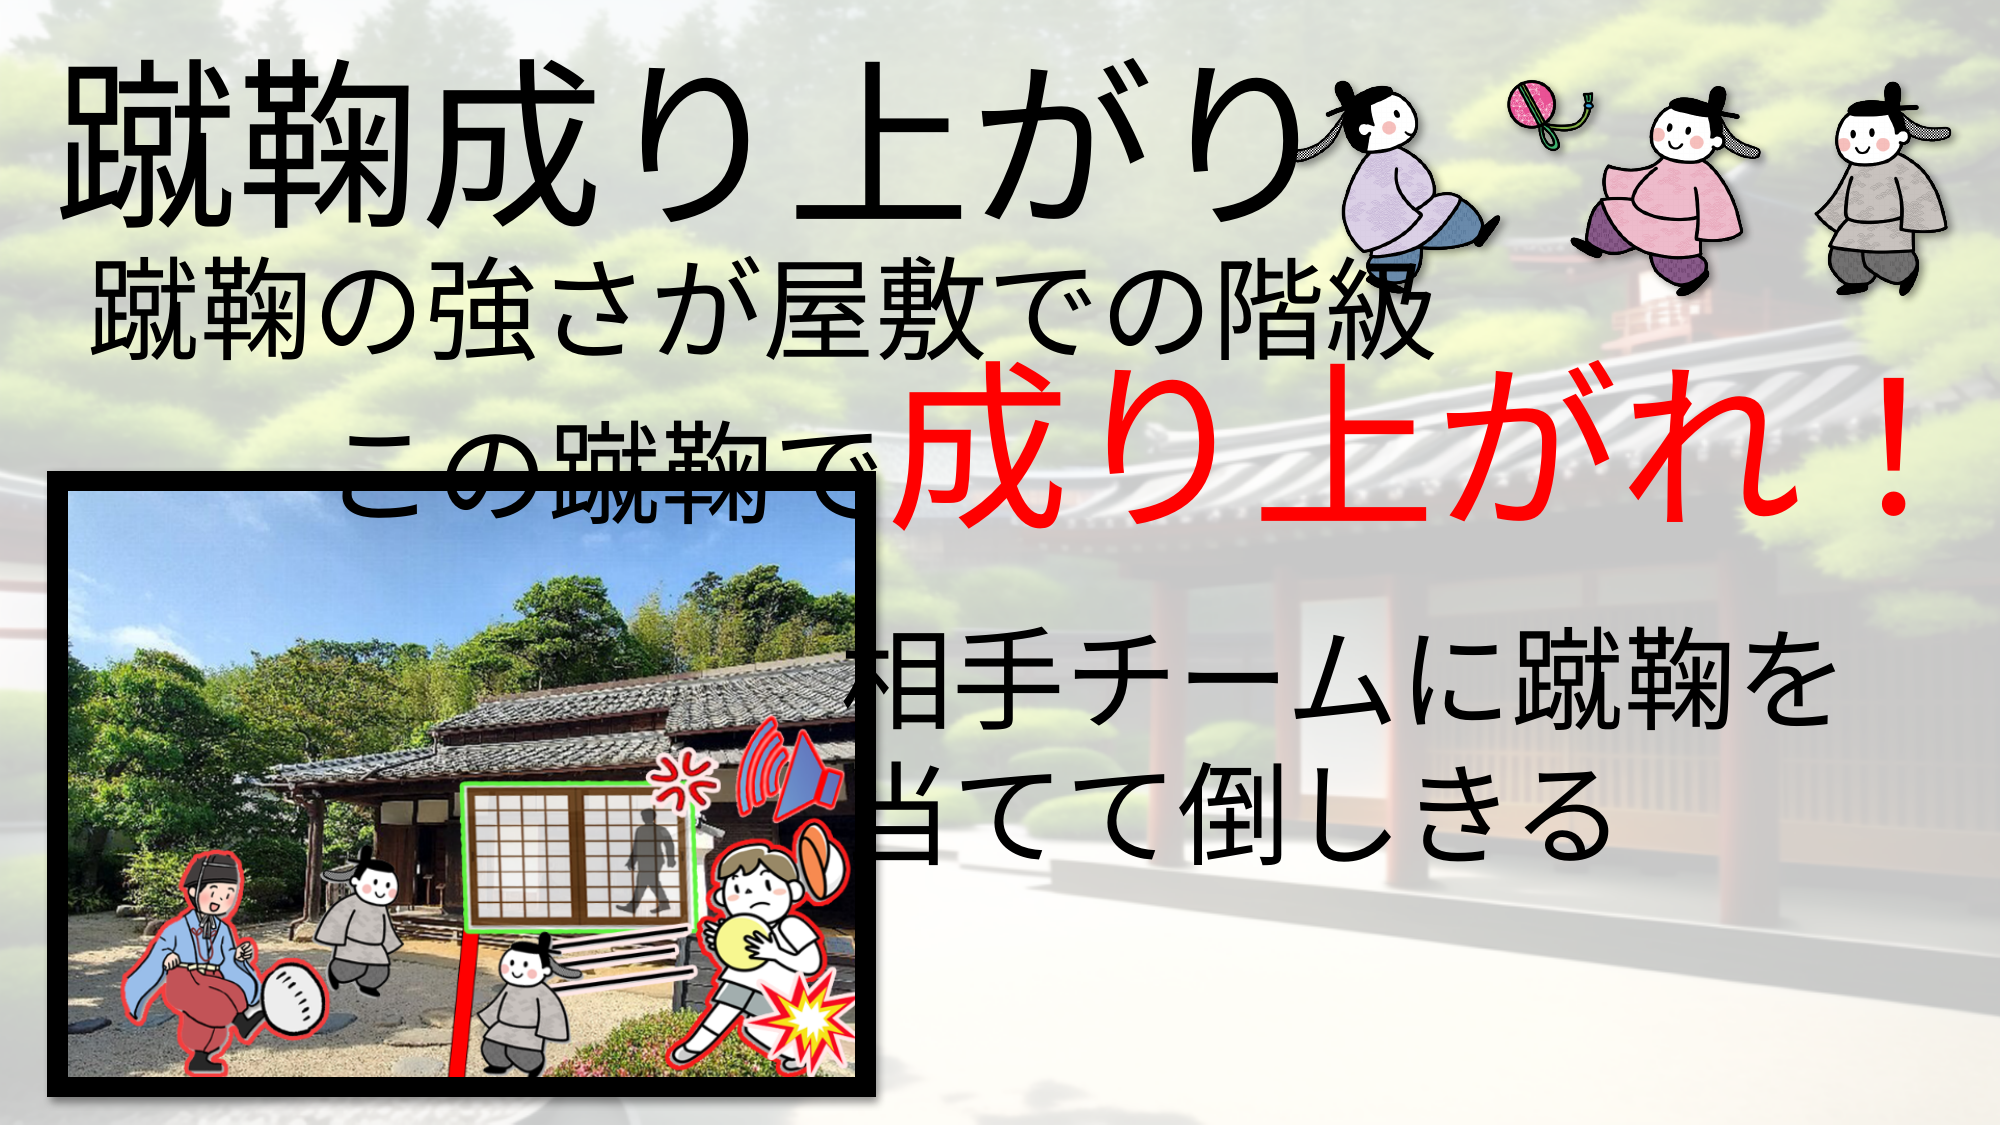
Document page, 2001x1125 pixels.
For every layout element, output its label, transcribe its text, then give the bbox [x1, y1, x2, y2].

text_box この蹴鞠で成り上がれ！ [309, 302, 2000, 560]
text_box 相手チームに蹴鞠を 当てて倒しきる [856, 601, 1929, 887]
text_box 蹴鞠の強さが屋敷での階級 [72, 209, 1262, 382]
text_box 蹴鞠の強さが屋敷での階級 [1993, 209, 2000, 302]
picture [67, 490, 856, 1077]
text_box 蹴鞠成り上がり [13, 22, 1377, 258]
picture [1262, 29, 1993, 308]
